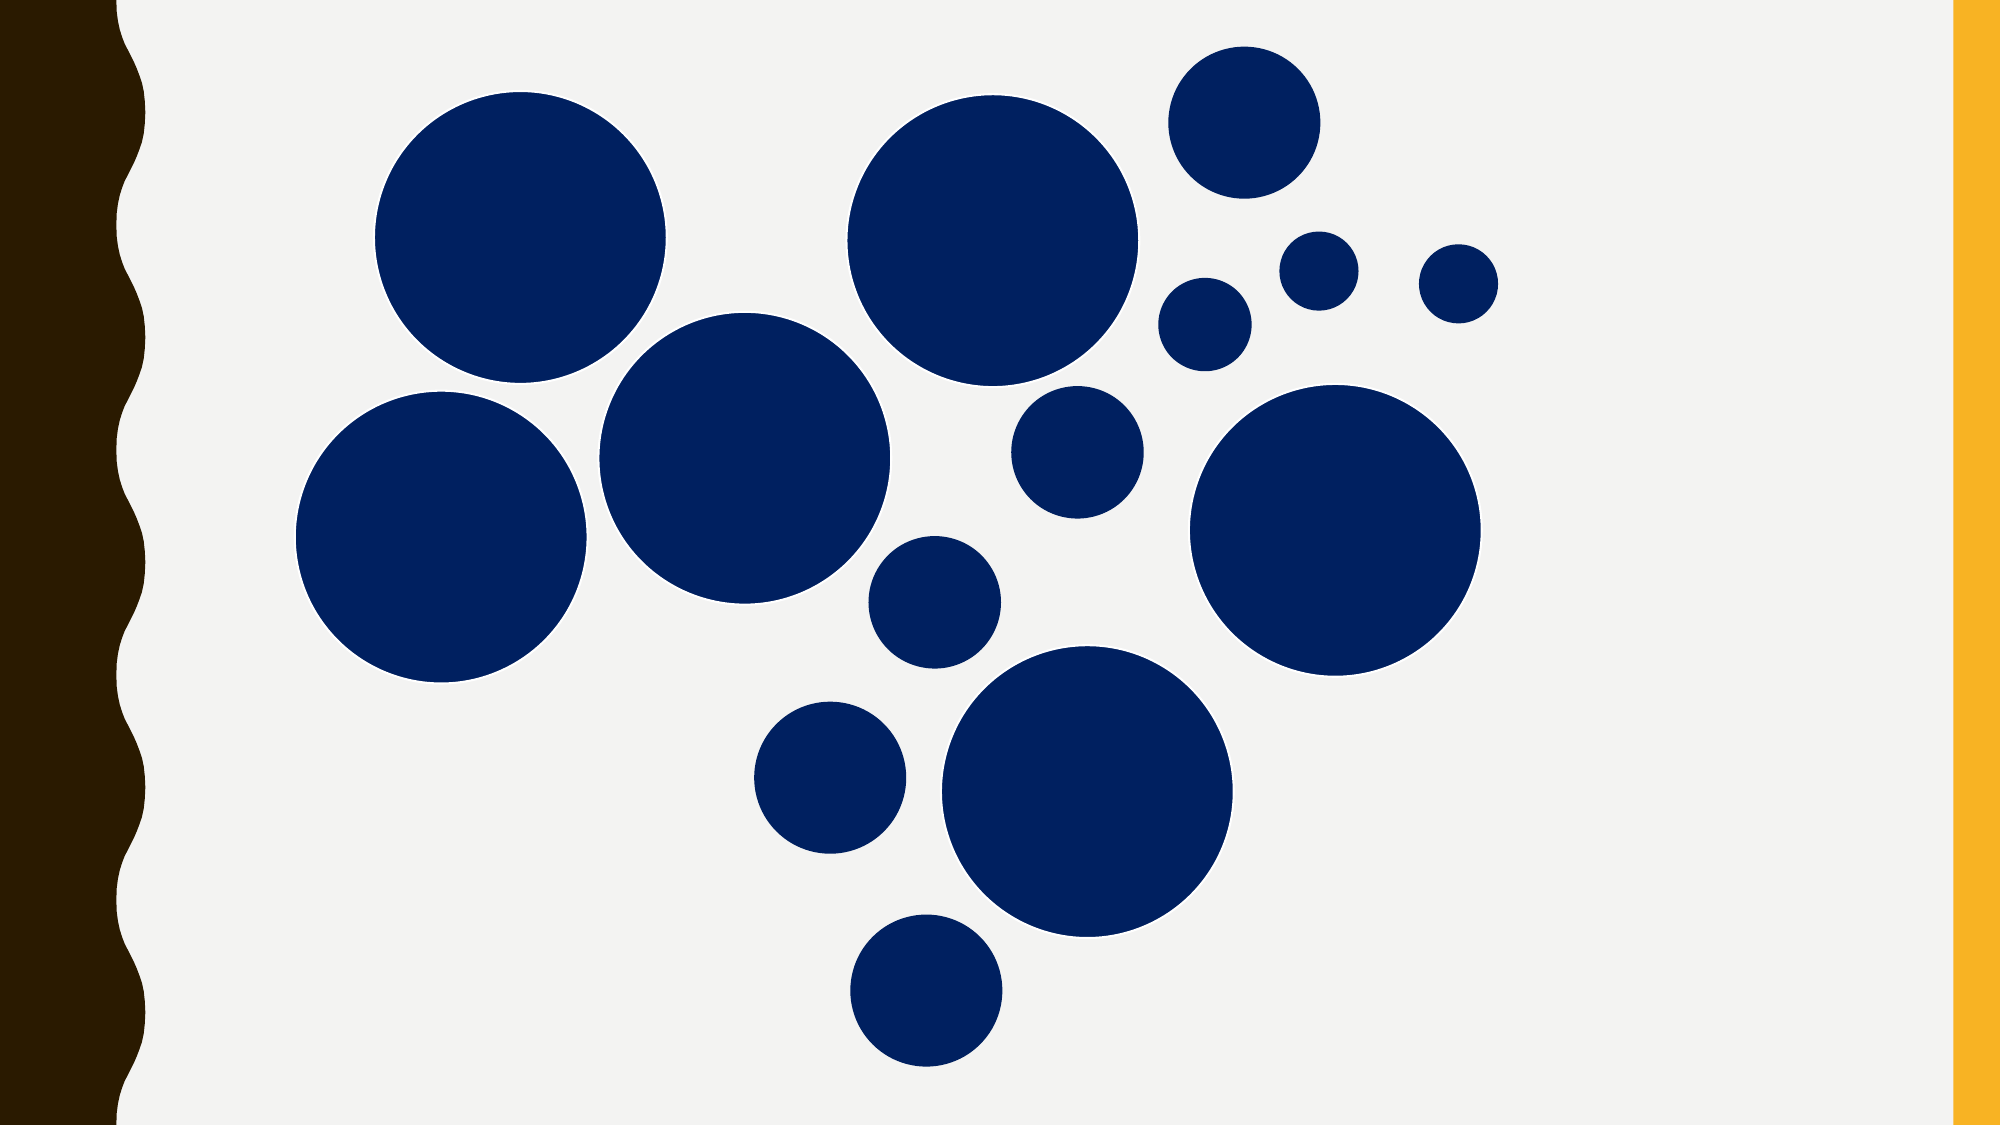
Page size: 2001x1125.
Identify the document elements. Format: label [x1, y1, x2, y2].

text_box [1279, 231, 1359, 311]
text_box [1011, 386, 1144, 519]
text_box [1168, 46, 1321, 199]
text_box [845, 93, 1141, 389]
text_box [1158, 277, 1252, 372]
text_box [868, 536, 1002, 669]
text_box [1187, 382, 1483, 678]
text_box [850, 914, 1003, 1067]
text_box [293, 389, 589, 685]
text_box [1418, 244, 1499, 324]
text_box [939, 644, 1235, 940]
text_box [597, 310, 893, 606]
text_box [372, 89, 668, 385]
text_box [754, 701, 907, 854]
